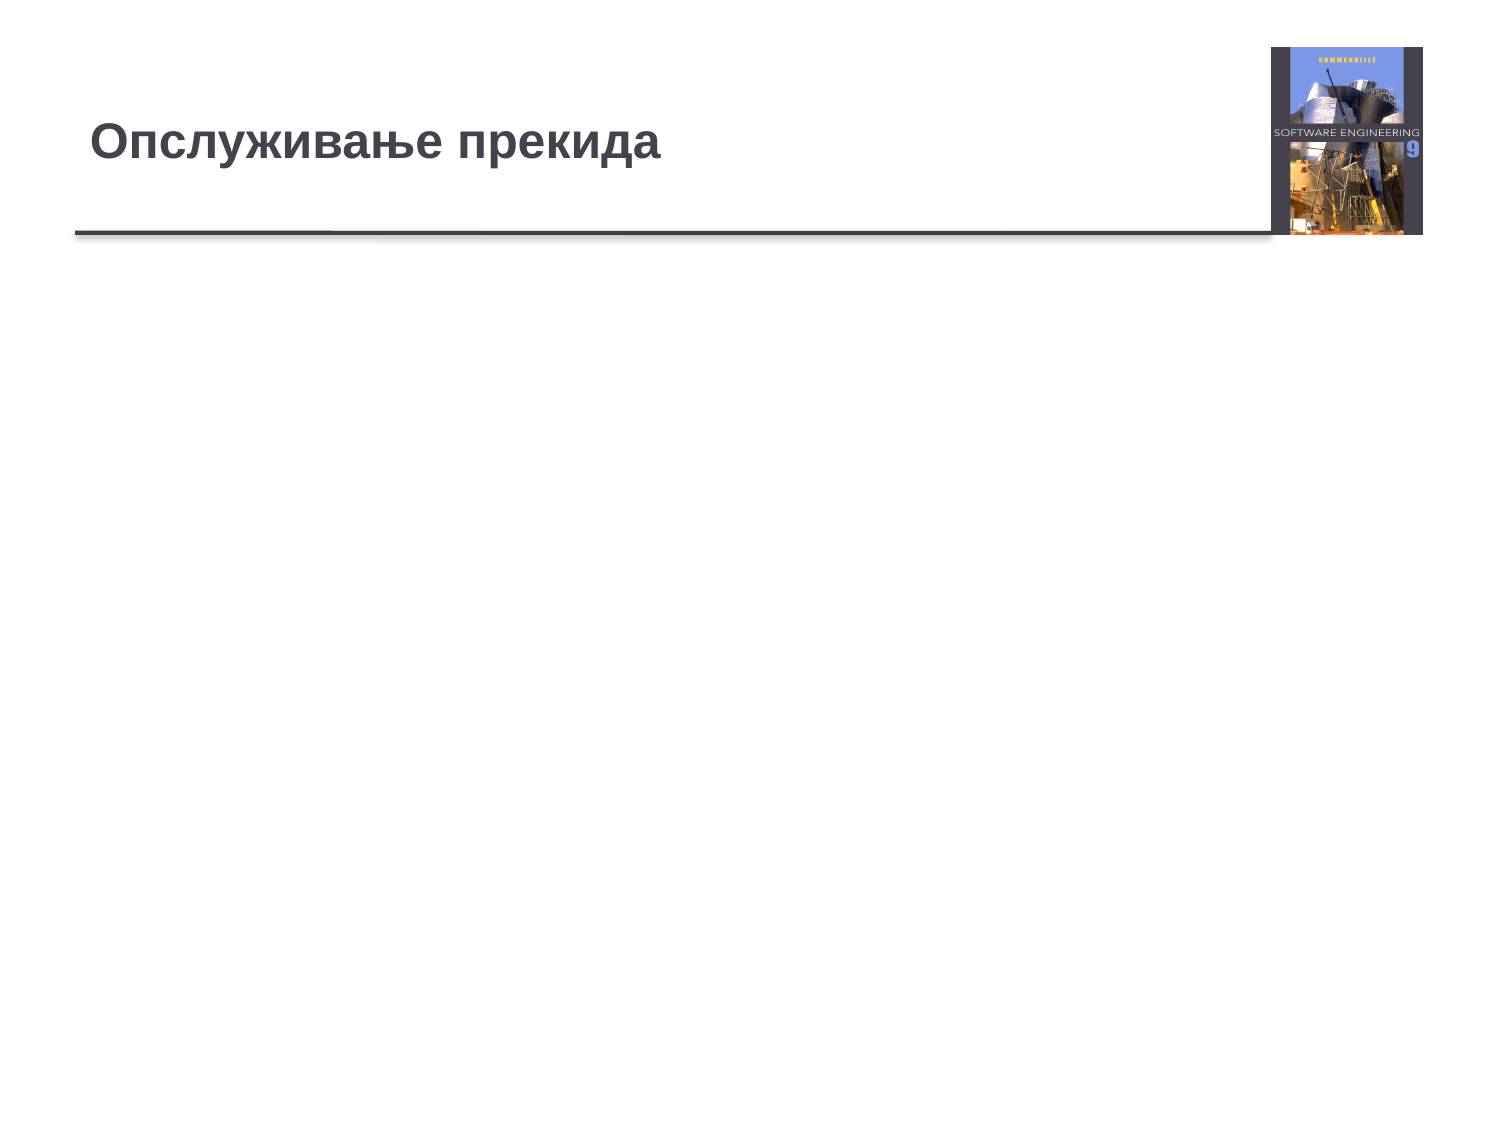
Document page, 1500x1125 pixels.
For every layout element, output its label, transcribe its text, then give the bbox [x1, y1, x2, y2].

picture [1272, 47, 1423, 235]
title Опслуживање прекида [74, 44, 1272, 233]
